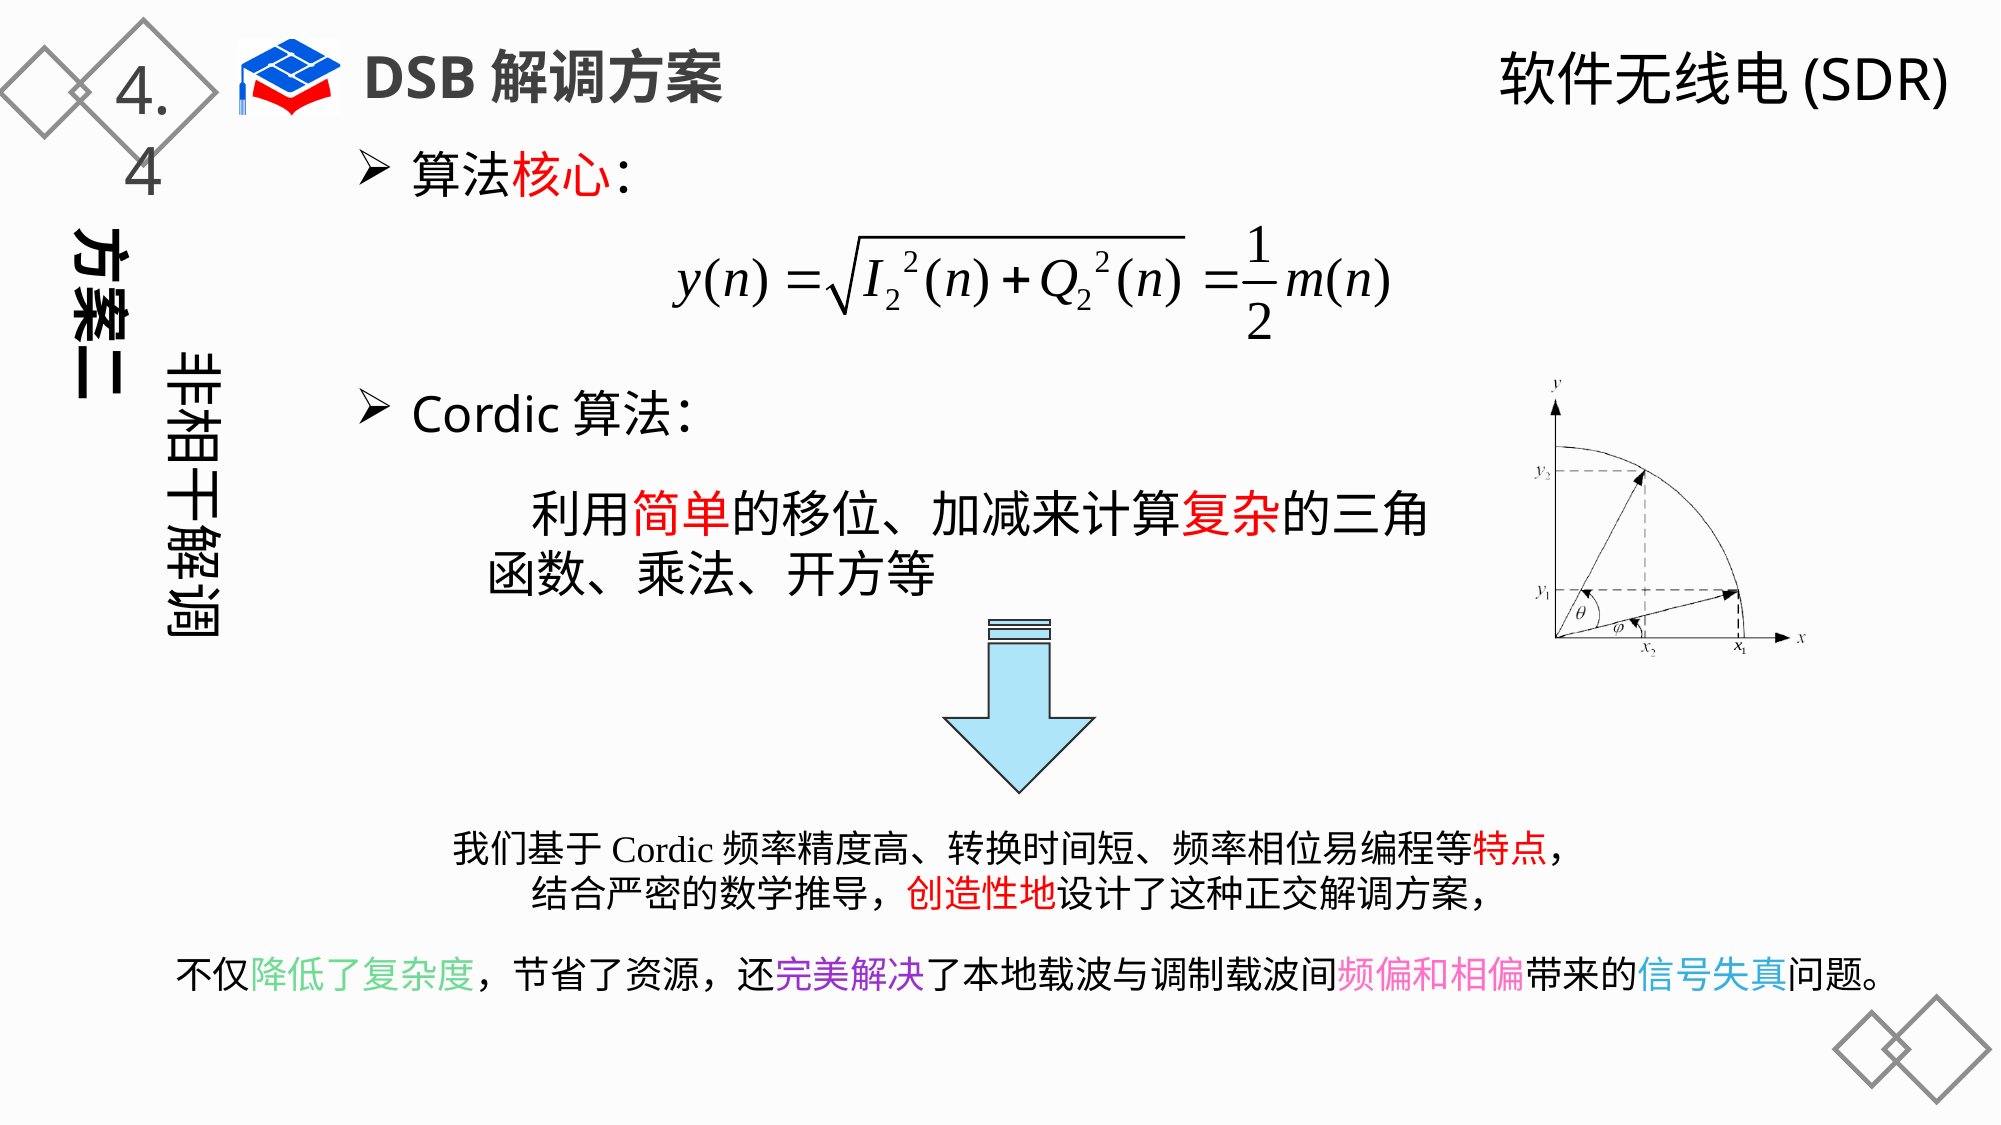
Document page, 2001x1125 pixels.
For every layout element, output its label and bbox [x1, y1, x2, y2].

text_box [0, 19, 1990, 1102]
picture [1529, 375, 1810, 661]
text_box [1730, 633, 1750, 659]
picture [237, 39, 341, 116]
text_box [663, 209, 1403, 352]
